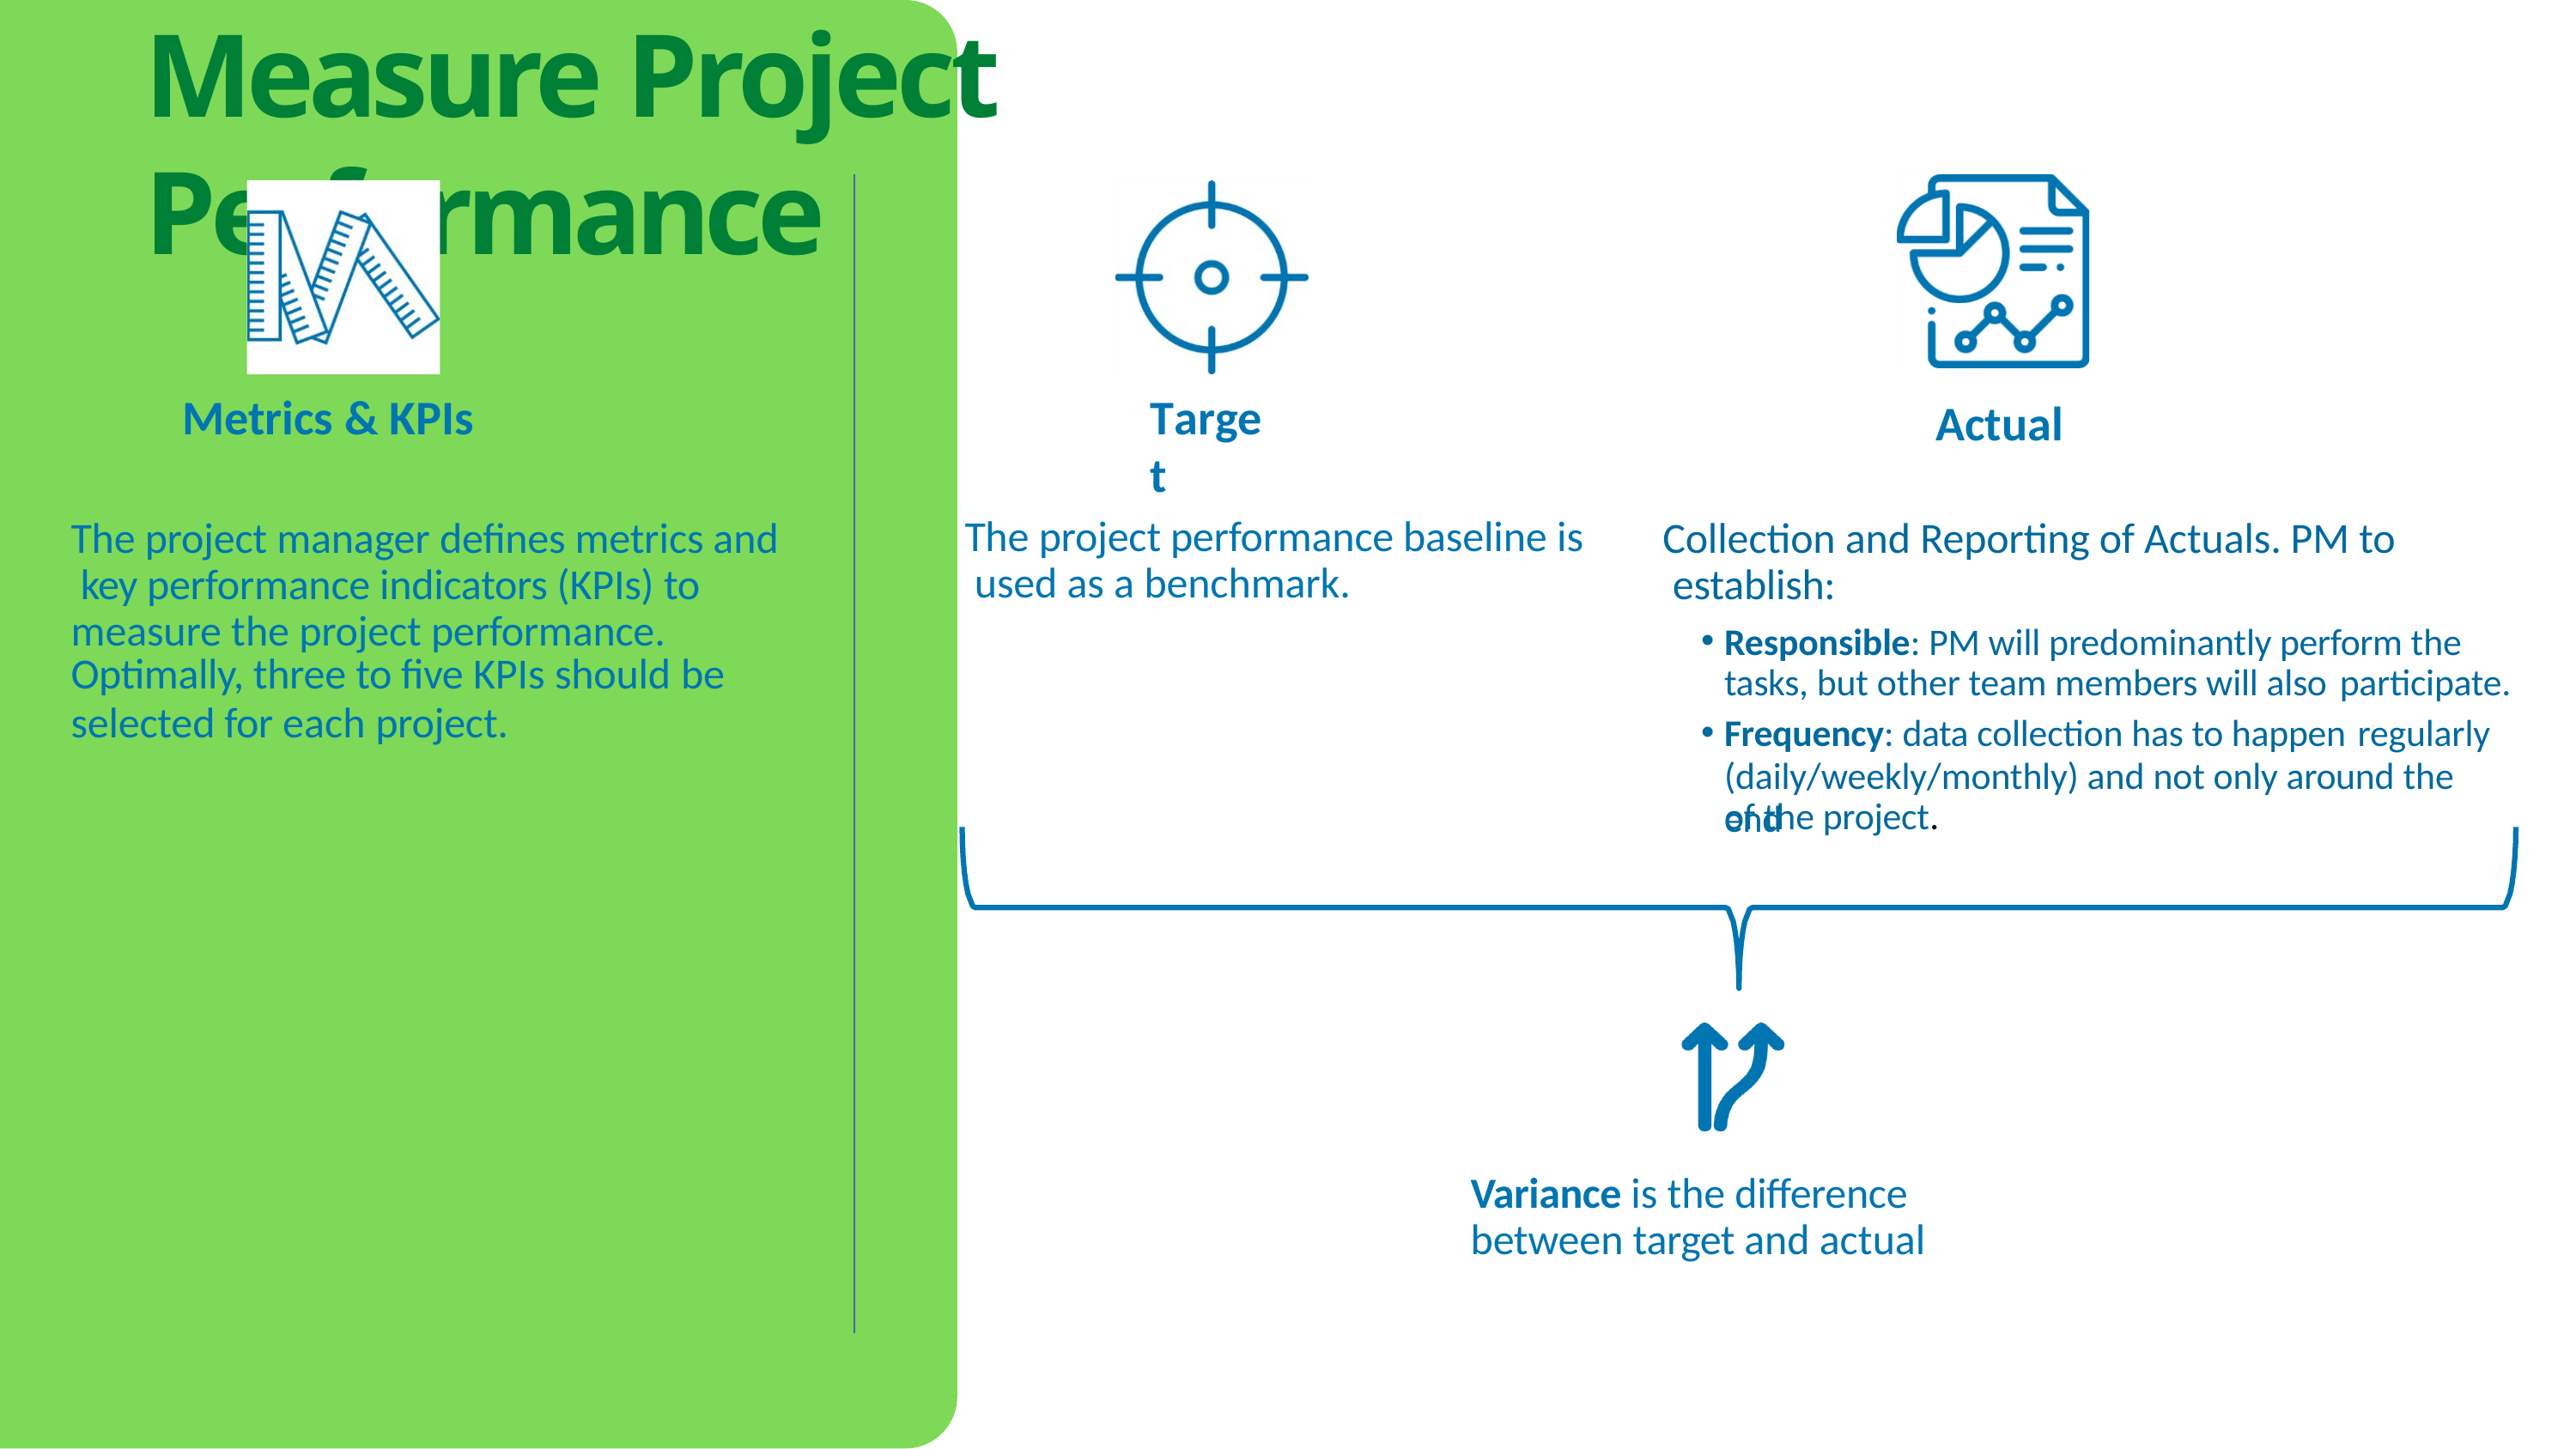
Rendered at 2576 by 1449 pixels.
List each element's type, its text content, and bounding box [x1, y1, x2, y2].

text_box Metrics & KPIs [179, 383, 477, 445]
text_box [962, 827, 2516, 989]
text_box [1115, 180, 1309, 374]
text_box The project manager defines metrics and key performance indicators (KPIs) to measure the project performance. Optimally, three to five KPIs should be selected for each project. [68, 506, 787, 747]
text_box [1896, 174, 2090, 368]
title Measure Project Performance [142, 0, 1686, 278]
text_box Variance is the difference between target and actual [1467, 1161, 1933, 1264]
text_box of the project. [1721, 790, 1944, 838]
text_box [246, 180, 440, 374]
text_box Collection and Reporting of Actuals. PM to establish: Responsible: PM will predominantly perform the tasks, but other team members will also participate. Frequency: data collection has to happen regularly (daily/weekly/monthly) and not only around the end [1660, 506, 2530, 840]
text_box Target [1147, 383, 1278, 502]
text_box The project performance baseline is used as a benchmark. [962, 505, 1592, 607]
text_box Actual [1933, 390, 2067, 452]
text_box [1674, 1022, 1791, 1131]
